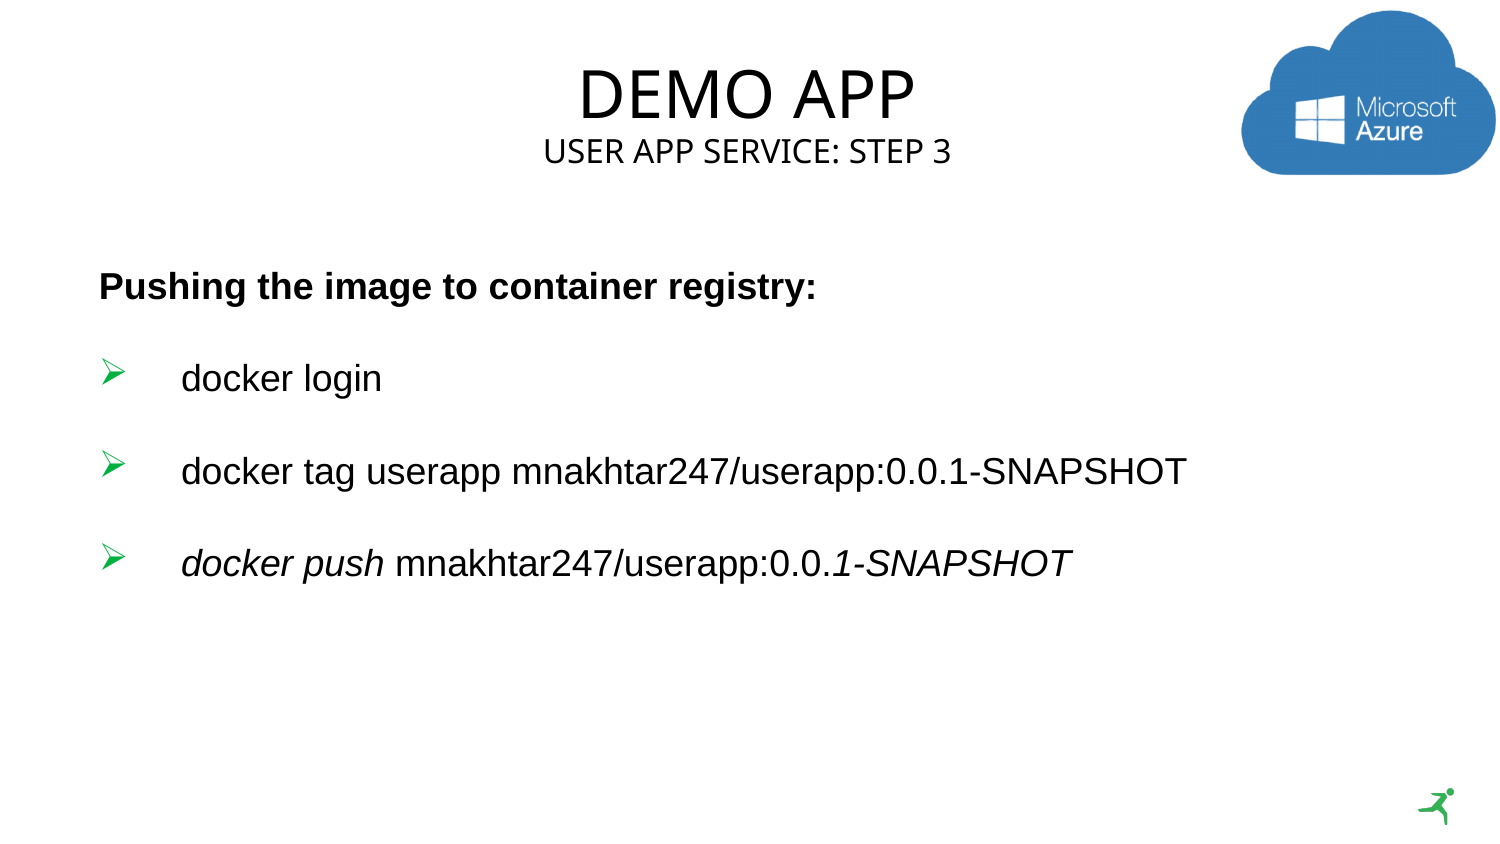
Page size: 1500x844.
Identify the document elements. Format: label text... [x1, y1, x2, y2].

subtitle User app service: Step 3 [94, 123, 1234, 178]
picture [1239, 0, 1500, 192]
list Pushing the image to container registry: docker login docker tag userapp mnakhtar247/userapp:0.0.1-SNAPSHOT docker push mnakhtar247/userapp:0.0.1-SNAPSHOT [98, 261, 1402, 666]
title Demo app [94, 66, 1234, 111]
